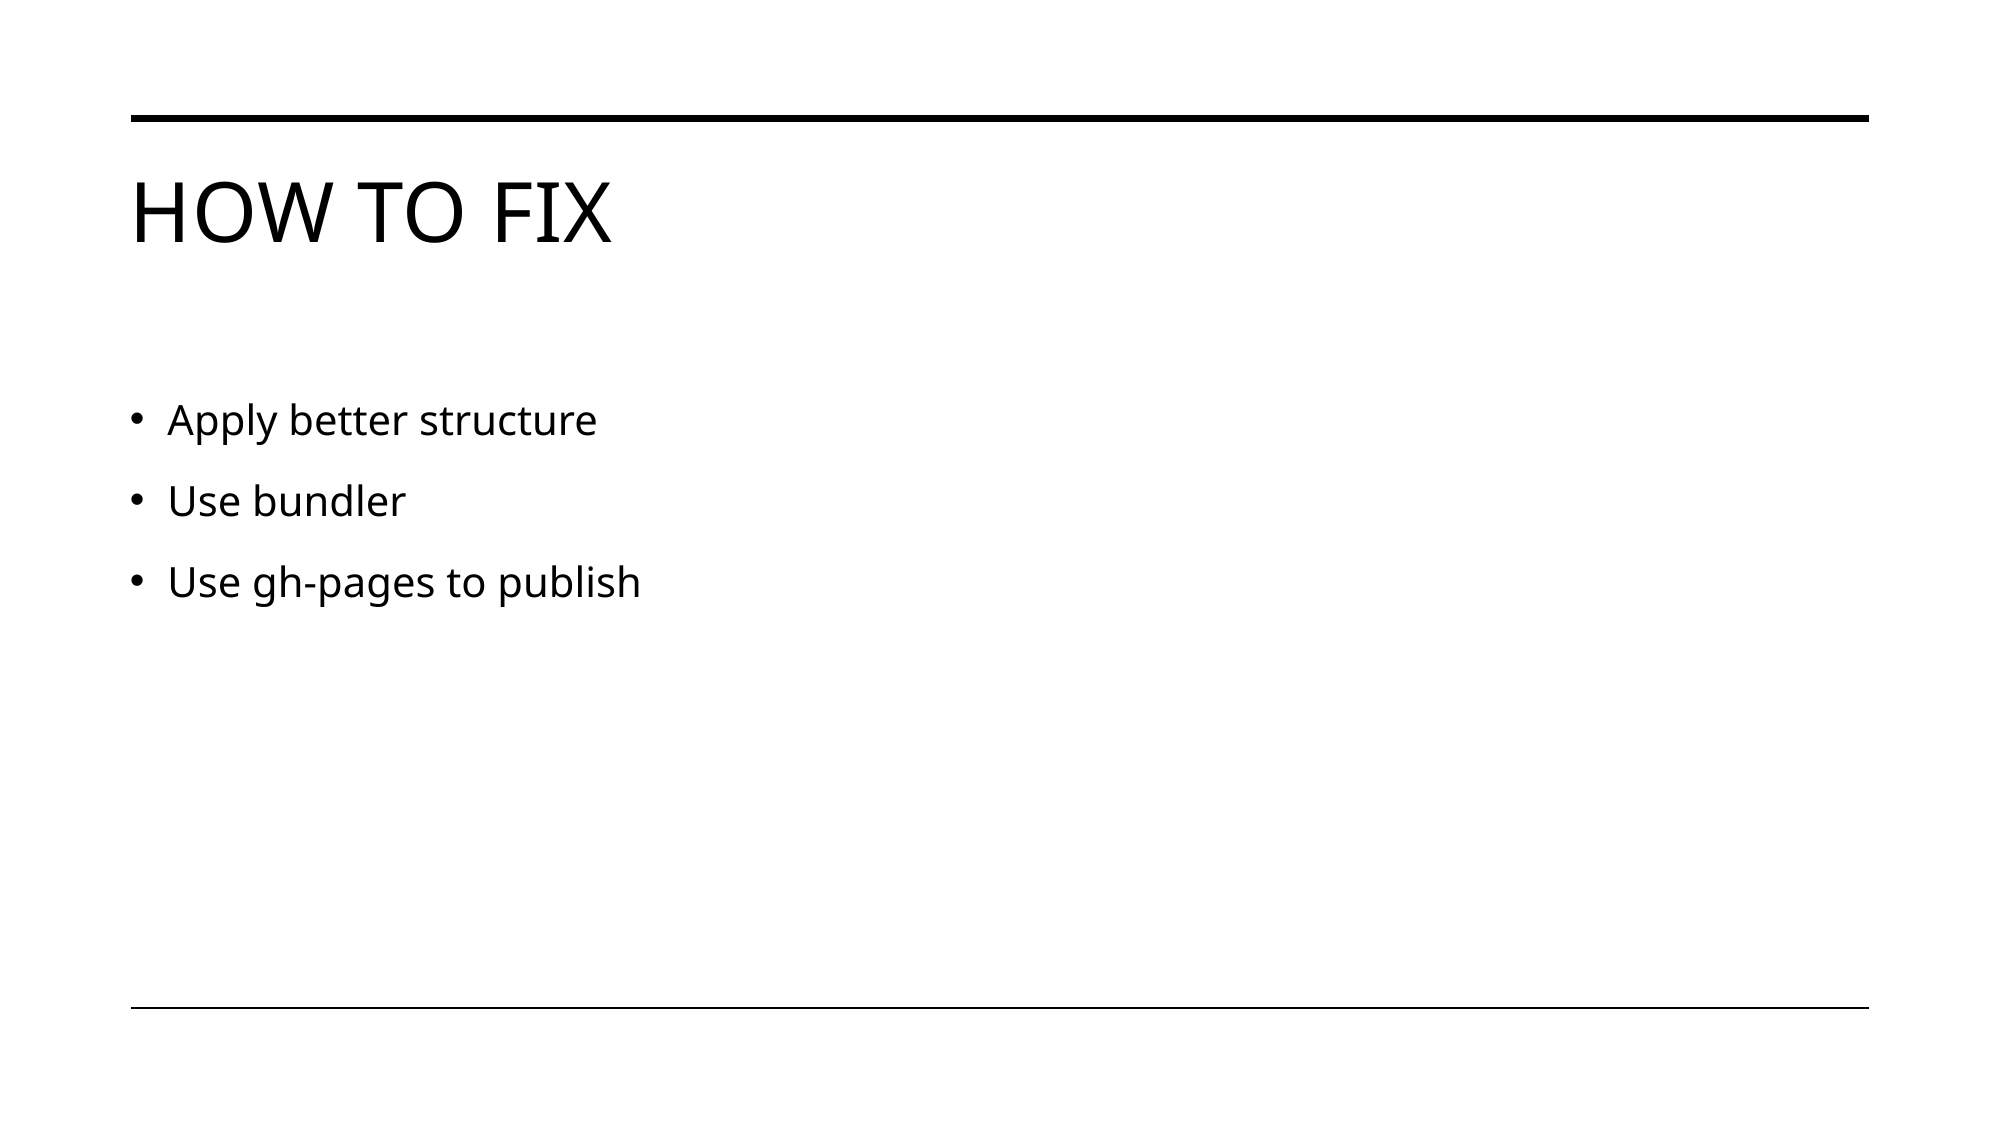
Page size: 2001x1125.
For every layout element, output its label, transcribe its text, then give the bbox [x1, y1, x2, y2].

list Apply better structure Use bundler Use gh-pages to publish [114, 376, 1869, 973]
title How to fix [114, 151, 1869, 376]
